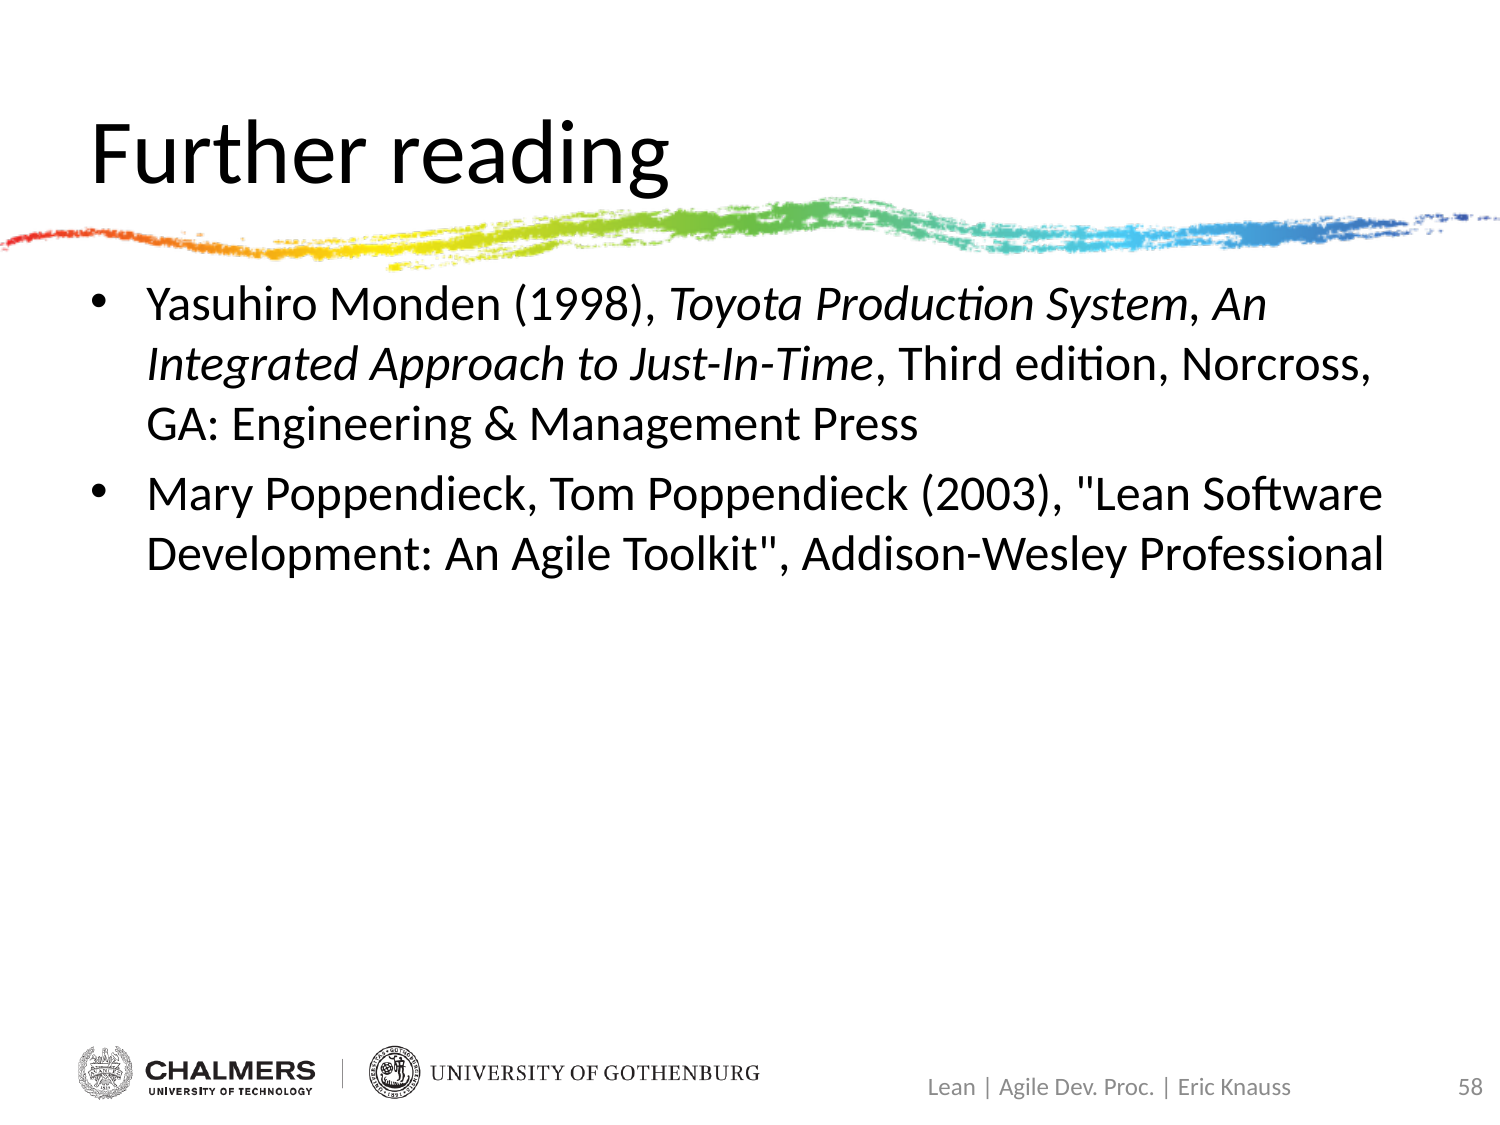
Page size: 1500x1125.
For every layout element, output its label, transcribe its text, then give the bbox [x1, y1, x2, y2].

title Further reading [75, 76, 1425, 218]
list Yasuhiro Monden (1998), Toyota Production System, An Integrated Approach to Just-In-Time, Third edition, Norcross, GA: Engineering & Management Press Mary Poppendieck, Tom Poppendieck (2003), "Lean Software Development: An Agile Toolkit", Addison-Wesley Professional [75, 262, 1425, 1005]
picture [0, 162, 1500, 292]
slide_number 58 [1360, 1055, 1499, 1116]
footer Lean | Agile Dev. Proc. | Eric Knauss [872, 1055, 1348, 1116]
